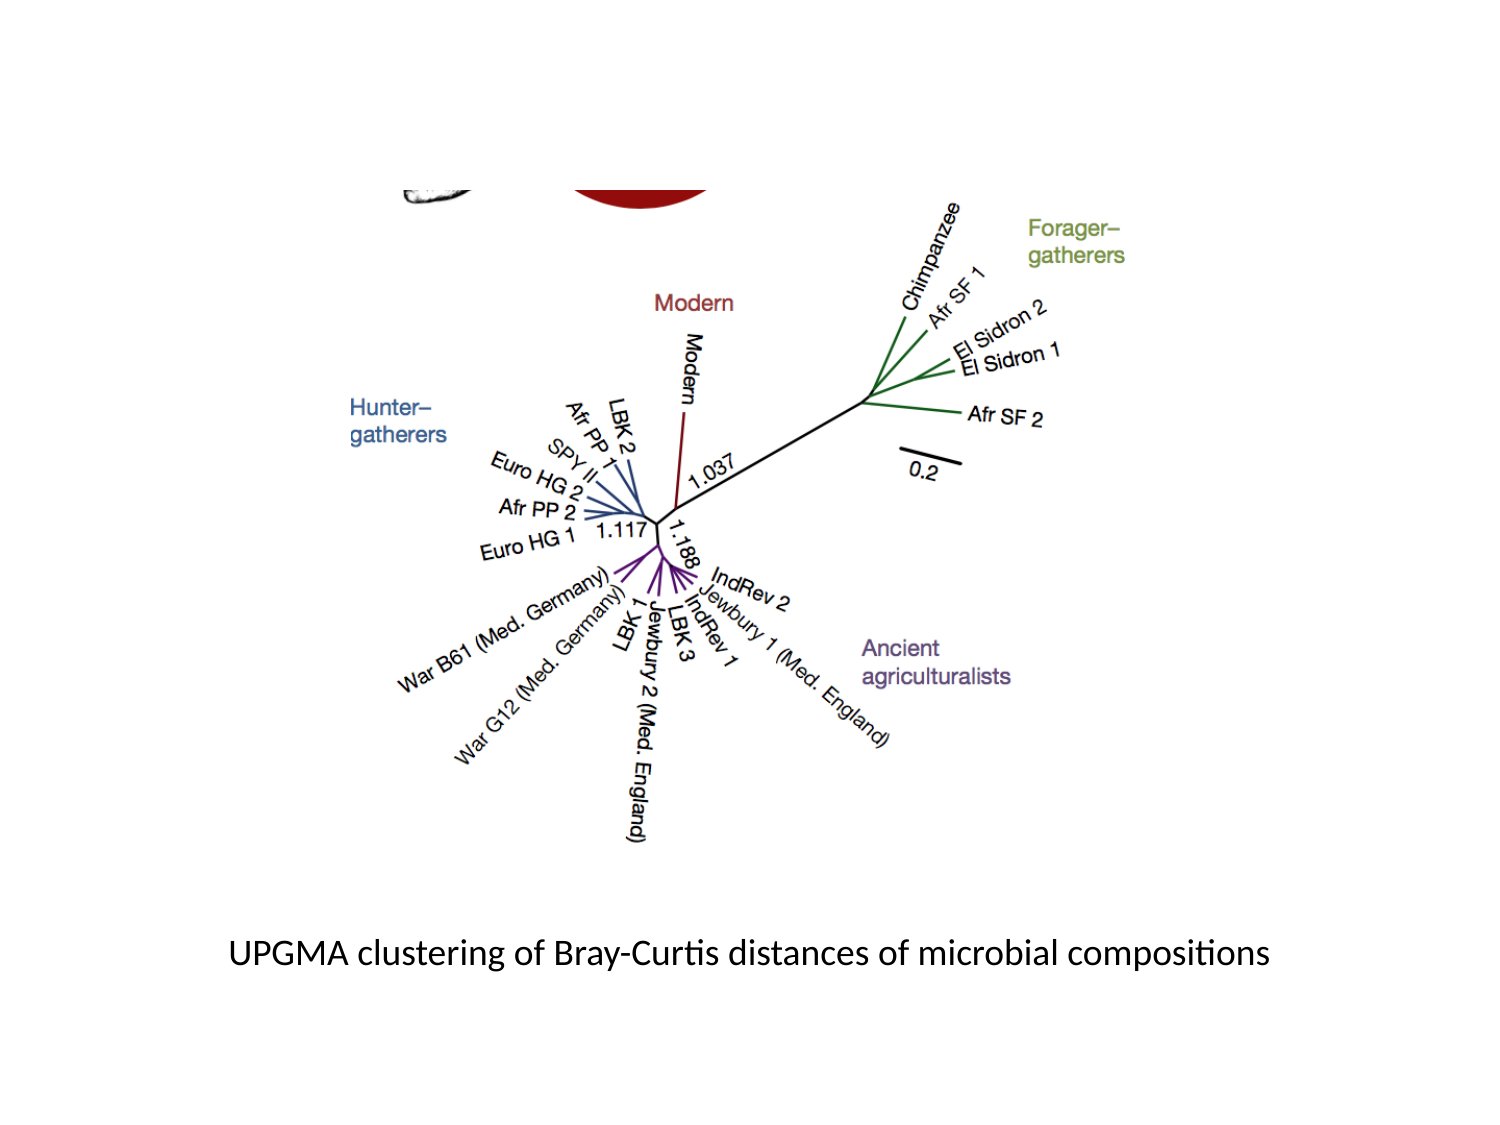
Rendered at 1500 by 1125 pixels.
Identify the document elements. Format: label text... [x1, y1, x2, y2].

text_box UPGMA clustering of Bray-Curtis distances of microbial compositions [74, 920, 1425, 1005]
picture [350, 190, 1150, 850]
